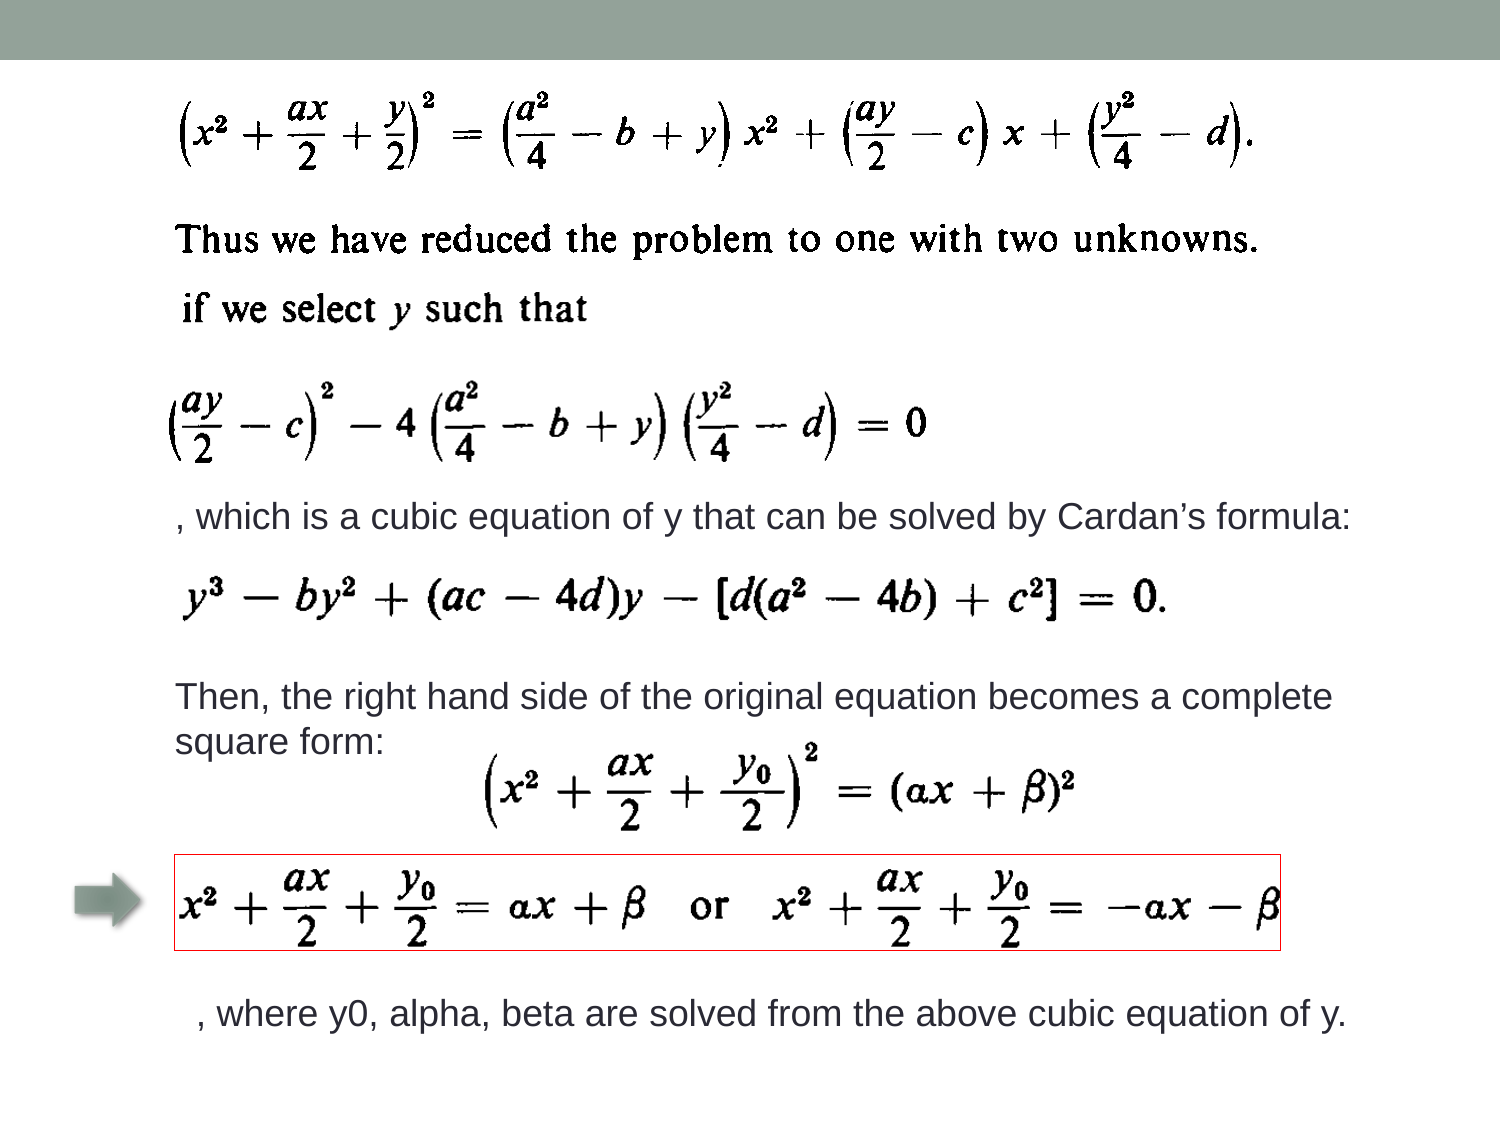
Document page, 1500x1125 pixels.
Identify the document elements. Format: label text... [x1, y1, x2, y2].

picture [483, 732, 1076, 835]
picture [166, 289, 928, 467]
text_box [74, 872, 141, 927]
text_box , where y0, alpha, beta are solved from the above cubic equation of y. [181, 981, 1364, 1042]
text_box , which is a cubic equation of y that can be solved by Cardan’s formula: Then, the right hand side of the original equation becomes a complete square form: [160, 484, 1421, 770]
picture [173, 853, 1281, 951]
picture [173, 69, 1263, 264]
picture [174, 558, 1173, 628]
